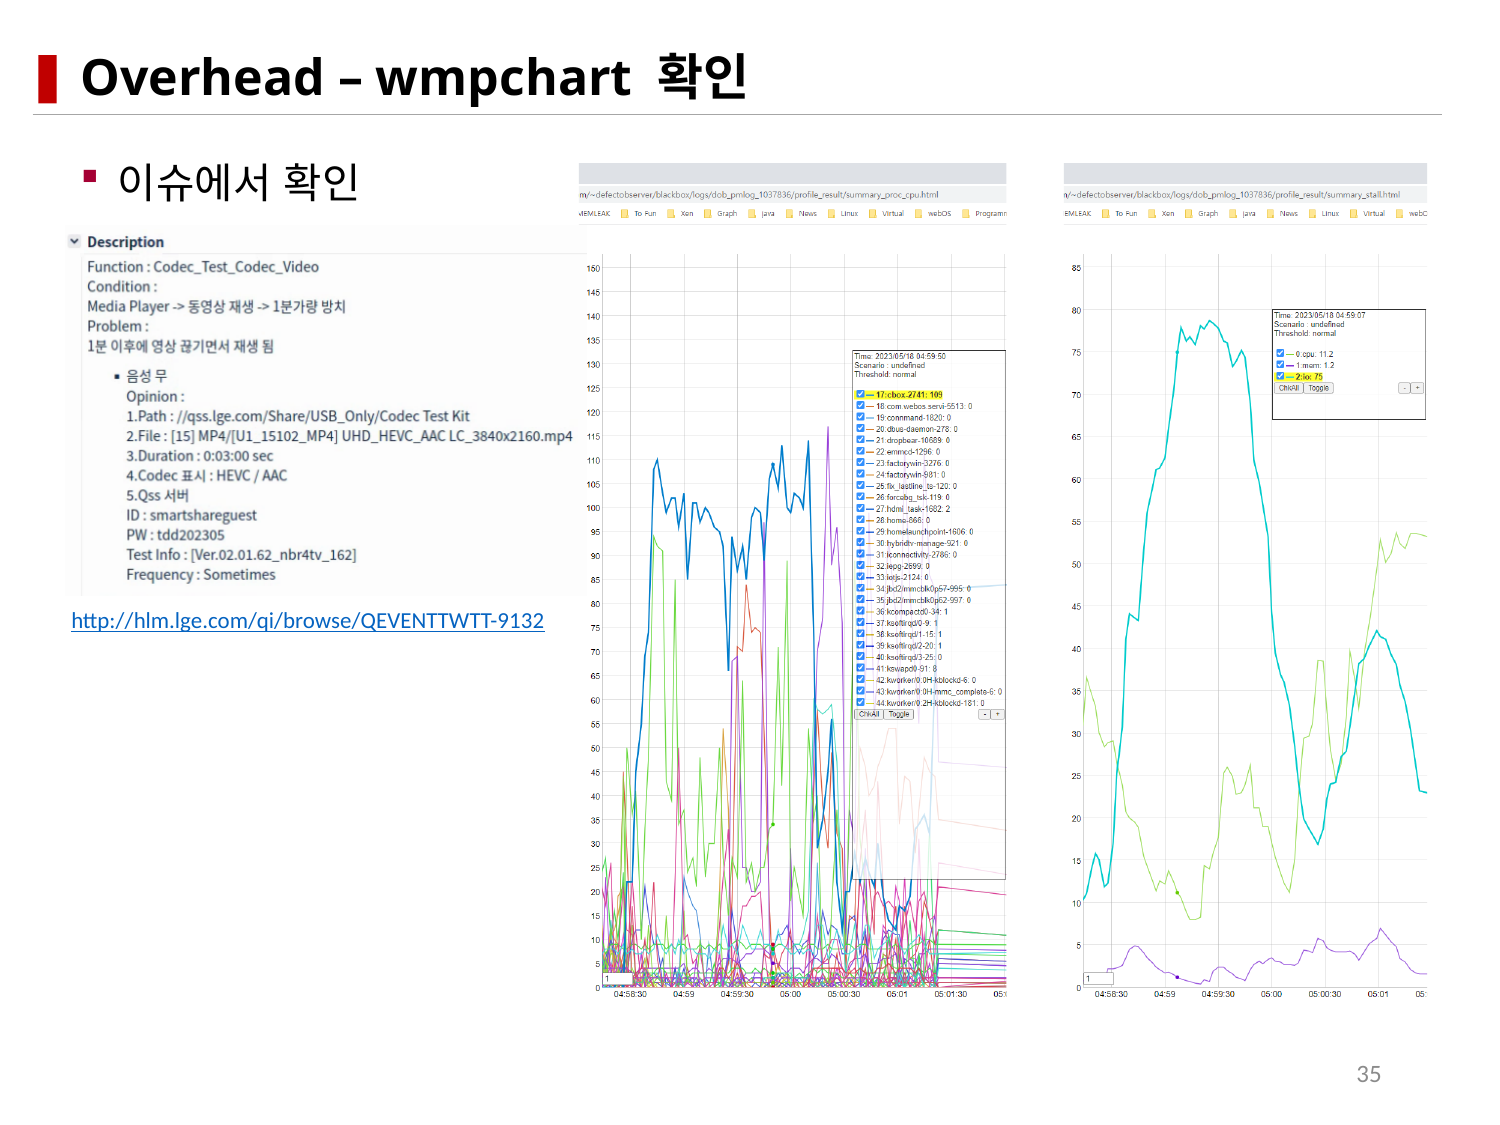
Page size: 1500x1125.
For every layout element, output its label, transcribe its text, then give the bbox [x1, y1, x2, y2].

title Overhead – wmpchart 확인 [65, 49, 1443, 110]
text_box http://hlm.lge.com/qi/browse/QEVENTTWTT-9132 [56, 598, 564, 641]
picture [1063, 163, 1428, 1028]
picture [65, 163, 1007, 1028]
slide_number 35 [1059, 1042, 1397, 1103]
list 이슈에서 확인 [65, 149, 1443, 1014]
